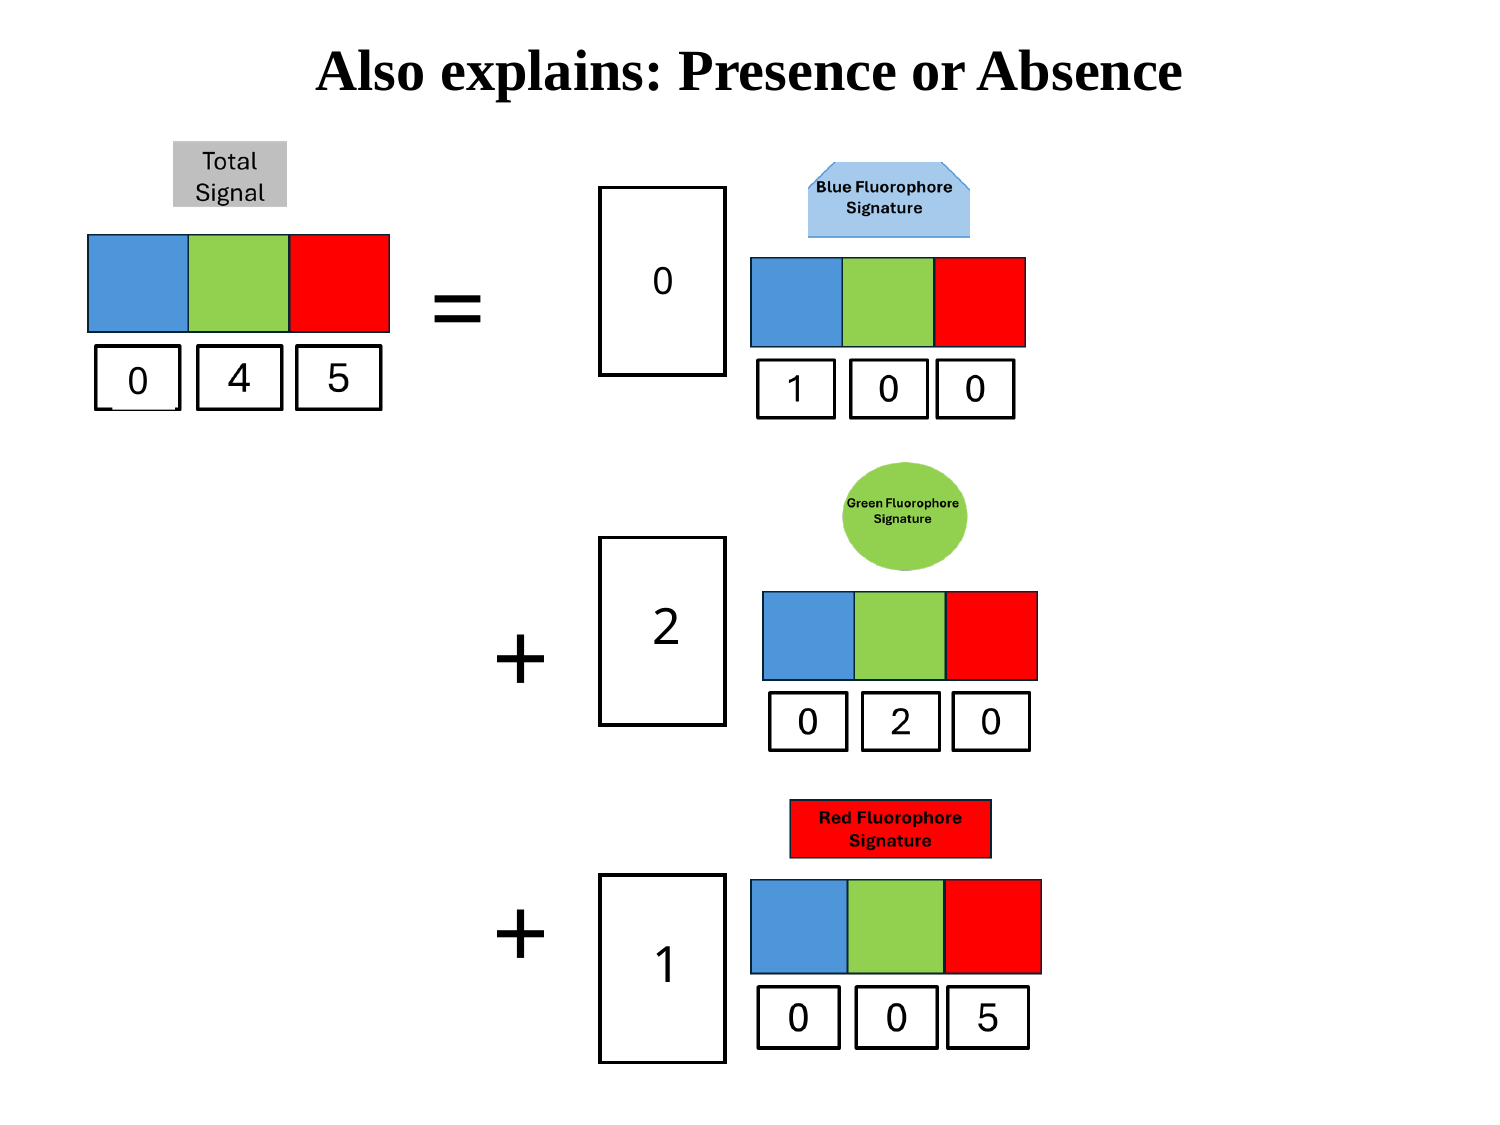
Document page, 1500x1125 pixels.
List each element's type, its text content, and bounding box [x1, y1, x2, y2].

text_box 1 [637, 924, 725, 1000]
picture [947, 881, 1040, 972]
picture [190, 236, 287, 330]
picture [291, 236, 388, 330]
text_box = [412, 237, 505, 373]
picture [753, 259, 841, 345]
picture [749, 975, 1043, 1070]
picture [753, 881, 846, 972]
picture [761, 461, 1039, 590]
text_box [598, 186, 727, 377]
text_box 2 [637, 587, 725, 663]
picture [86, 136, 390, 233]
text_box + [474, 862, 567, 998]
picture [749, 348, 1026, 437]
text_box + [474, 587, 567, 723]
text_box 0 [637, 249, 700, 310]
text_box [598, 536, 727, 727]
text_box 3 [637, 249, 749, 325]
picture [761, 682, 1039, 770]
text_box [598, 873, 727, 1064]
picture [749, 161, 1026, 256]
picture [90, 236, 187, 330]
picture [86, 334, 390, 431]
picture [792, 802, 989, 856]
text_box Also explains: Presence or Absence [149, 24, 1350, 110]
picture [948, 593, 1036, 678]
picture [856, 593, 944, 678]
picture [849, 881, 942, 972]
picture [844, 259, 932, 345]
picture [936, 259, 1024, 345]
picture [765, 593, 853, 678]
picture [749, 799, 1043, 878]
